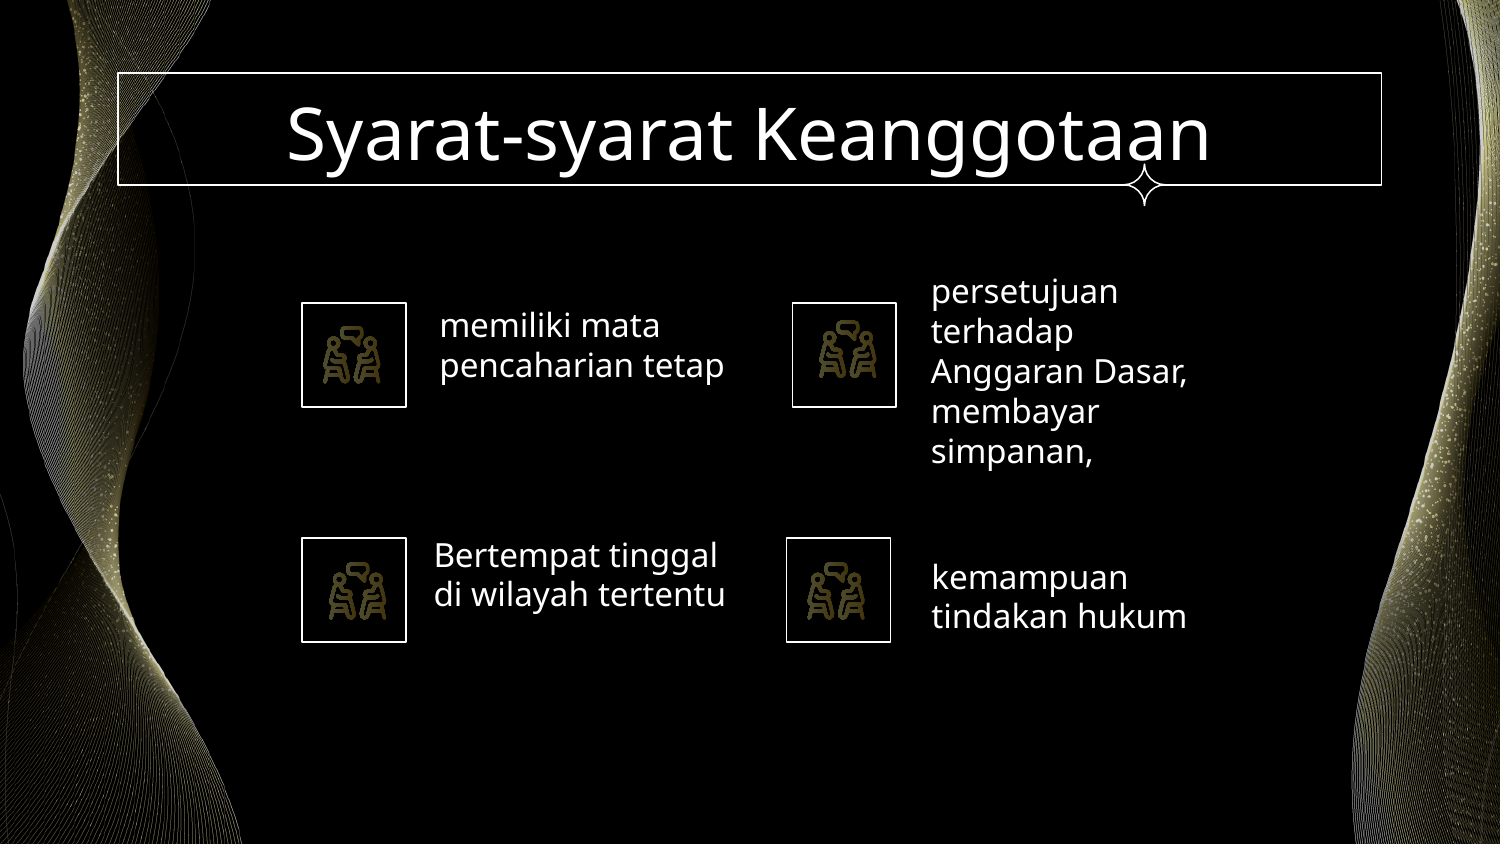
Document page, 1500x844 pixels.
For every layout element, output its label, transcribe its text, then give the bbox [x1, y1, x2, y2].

text_box [302, 303, 406, 407]
text_box [302, 538, 406, 643]
text_box [1123, 164, 1166, 206]
subtitle memiliki mata pencaharian tetap [424, 289, 749, 389]
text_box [807, 562, 866, 620]
text_box [786, 538, 891, 643]
text_box [792, 303, 897, 407]
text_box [819, 320, 878, 379]
subtitle persetujuan terhadap Anggaran Dasar, membayar simpanan, [915, 255, 1241, 355]
subtitle Bertempat tinggal di wilayah tertentu [418, 518, 743, 618]
title Syarat-syarat Keanggotaan [118, 72, 1382, 186]
picture [0, 0, 1500, 844]
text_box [328, 562, 387, 620]
subtitle kemampuan tindakan hukum [916, 540, 1241, 640]
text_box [323, 325, 381, 384]
